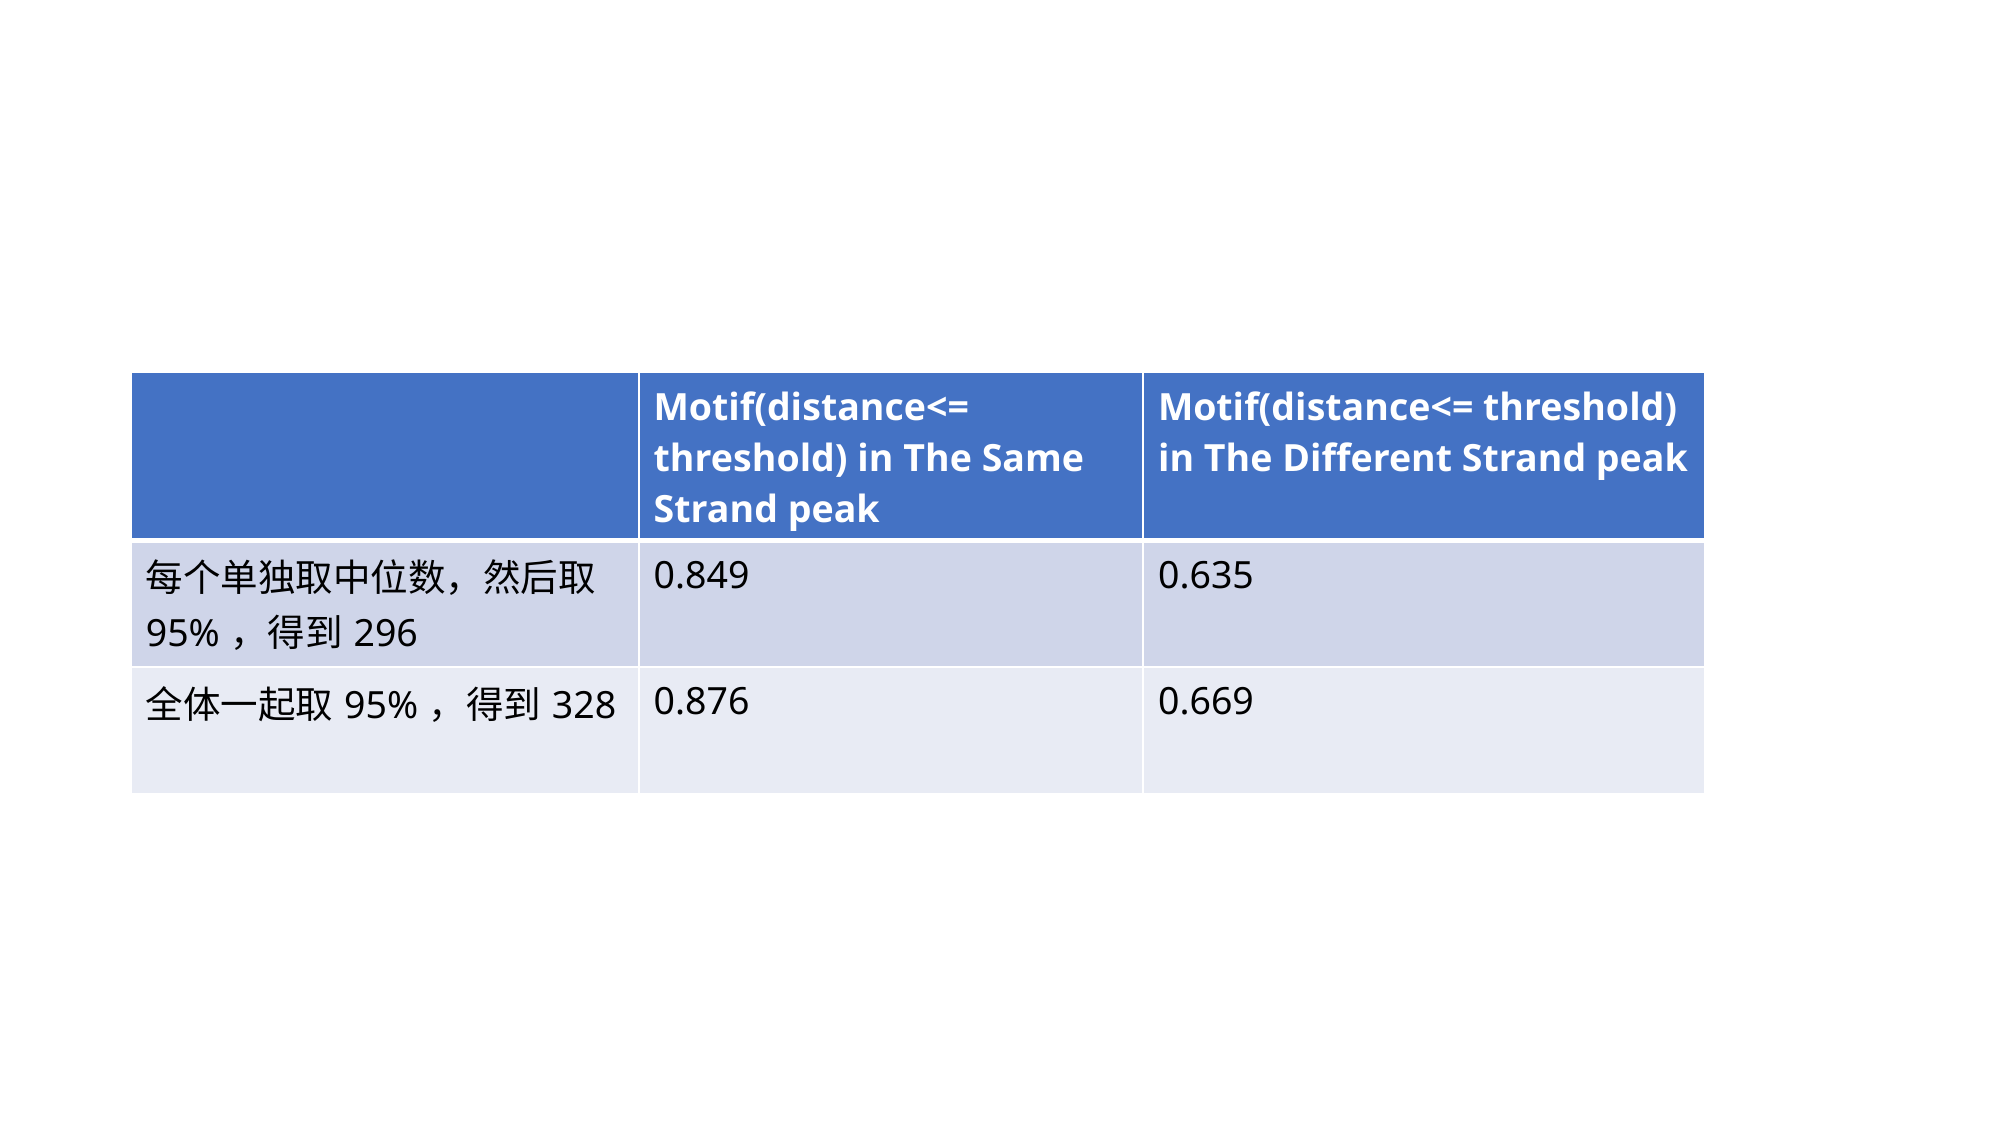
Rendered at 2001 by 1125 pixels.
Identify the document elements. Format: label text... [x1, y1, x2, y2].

table_cell 0.876 [640, 668, 1142, 793]
table_header Motif(distance<= threshold) in The Same Strand peak [640, 373, 1142, 538]
table_cell 0.669 [1144, 668, 1704, 793]
table_cell 0.635 [1144, 543, 1704, 666]
table_header Motif(distance<= threshold) in The Different Strand peak [1144, 373, 1704, 538]
table_cell 每个单独取中位数，然后取95%，得到296 [132, 543, 638, 666]
table_header [132, 373, 638, 538]
table_cell 0.849 [640, 543, 1142, 666]
table_cell 全体一起取95%，得到328 [132, 668, 638, 793]
